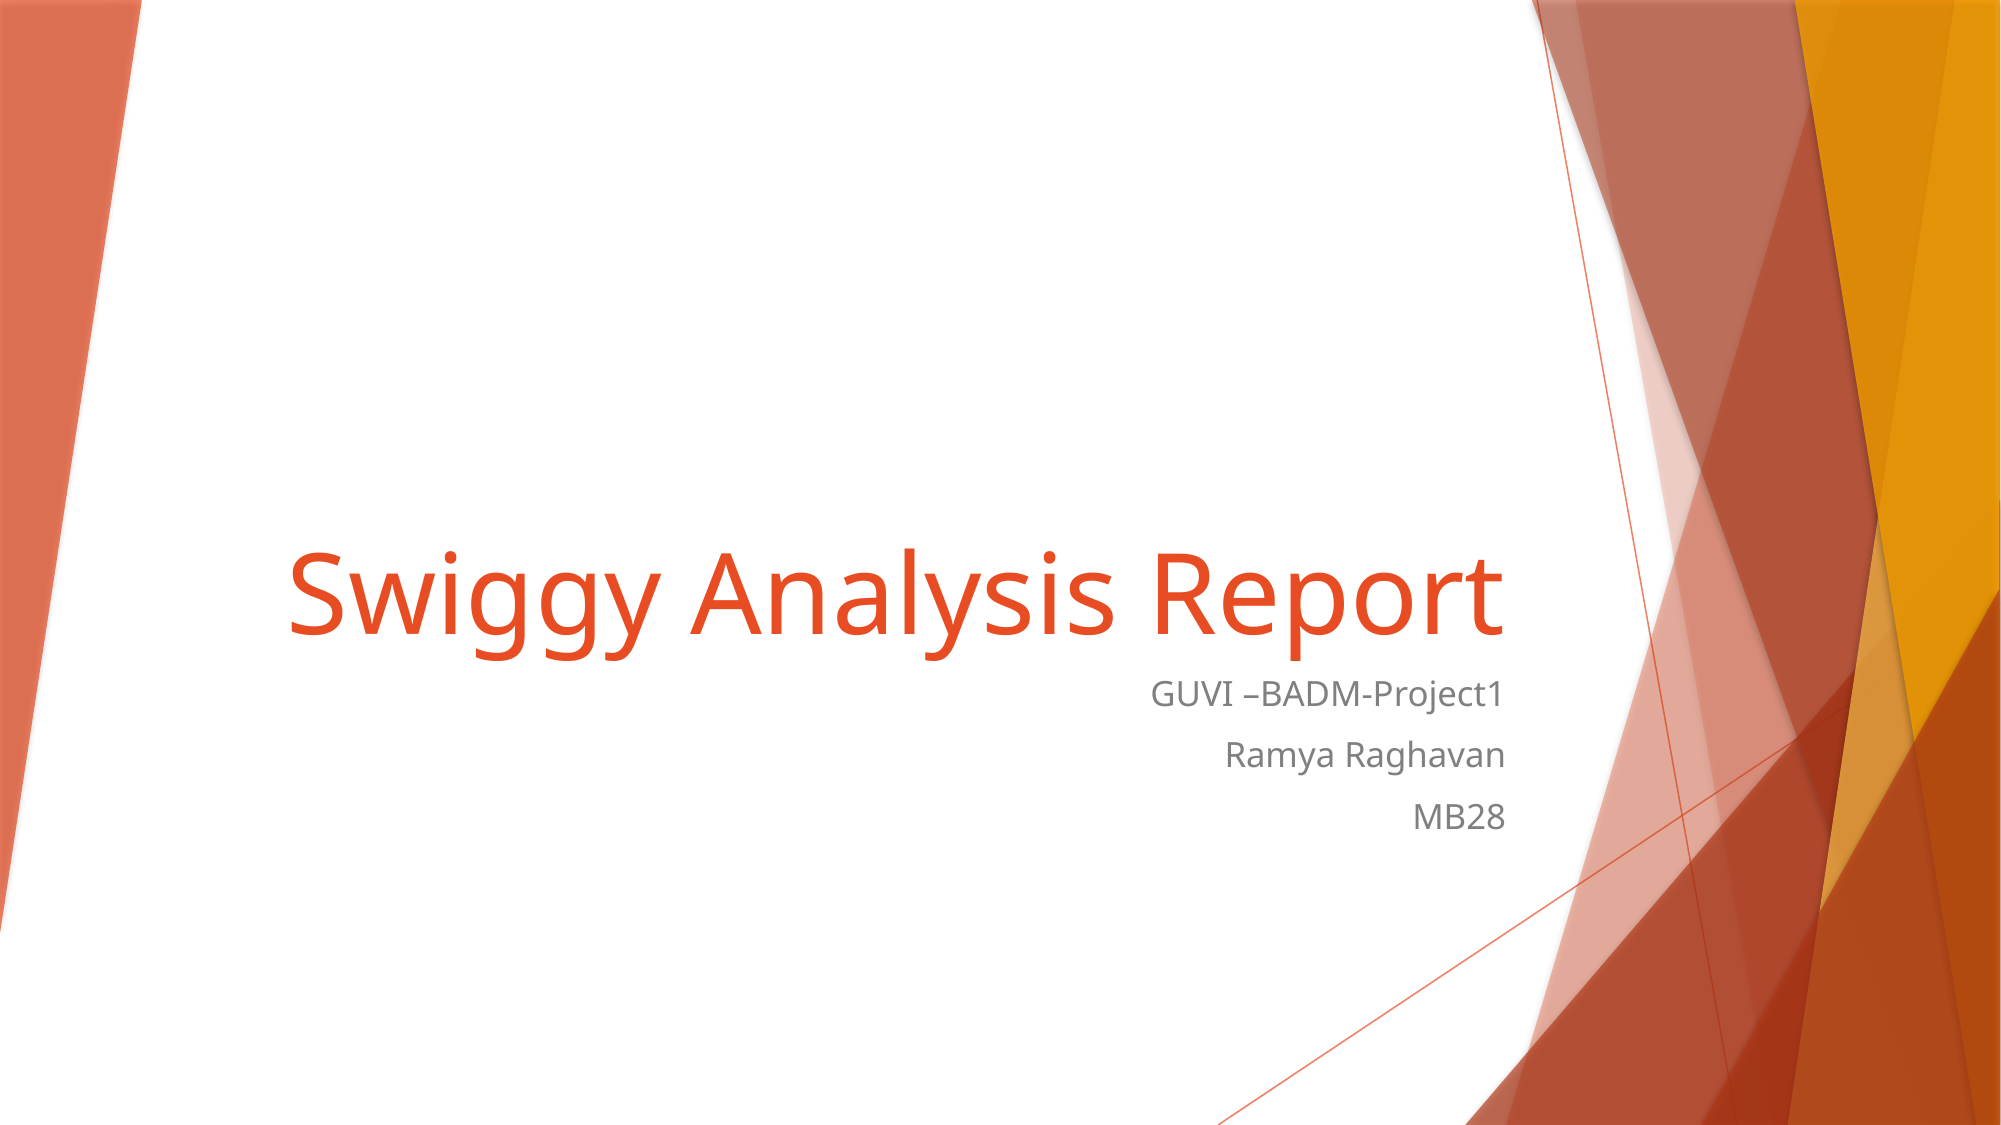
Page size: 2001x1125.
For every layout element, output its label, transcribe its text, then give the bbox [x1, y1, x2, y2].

title Swiggy Analysis Report [247, 394, 1522, 664]
subtitle GUVI –BADM-Project1 Ramya Raghavan MB28 [247, 664, 1522, 845]
